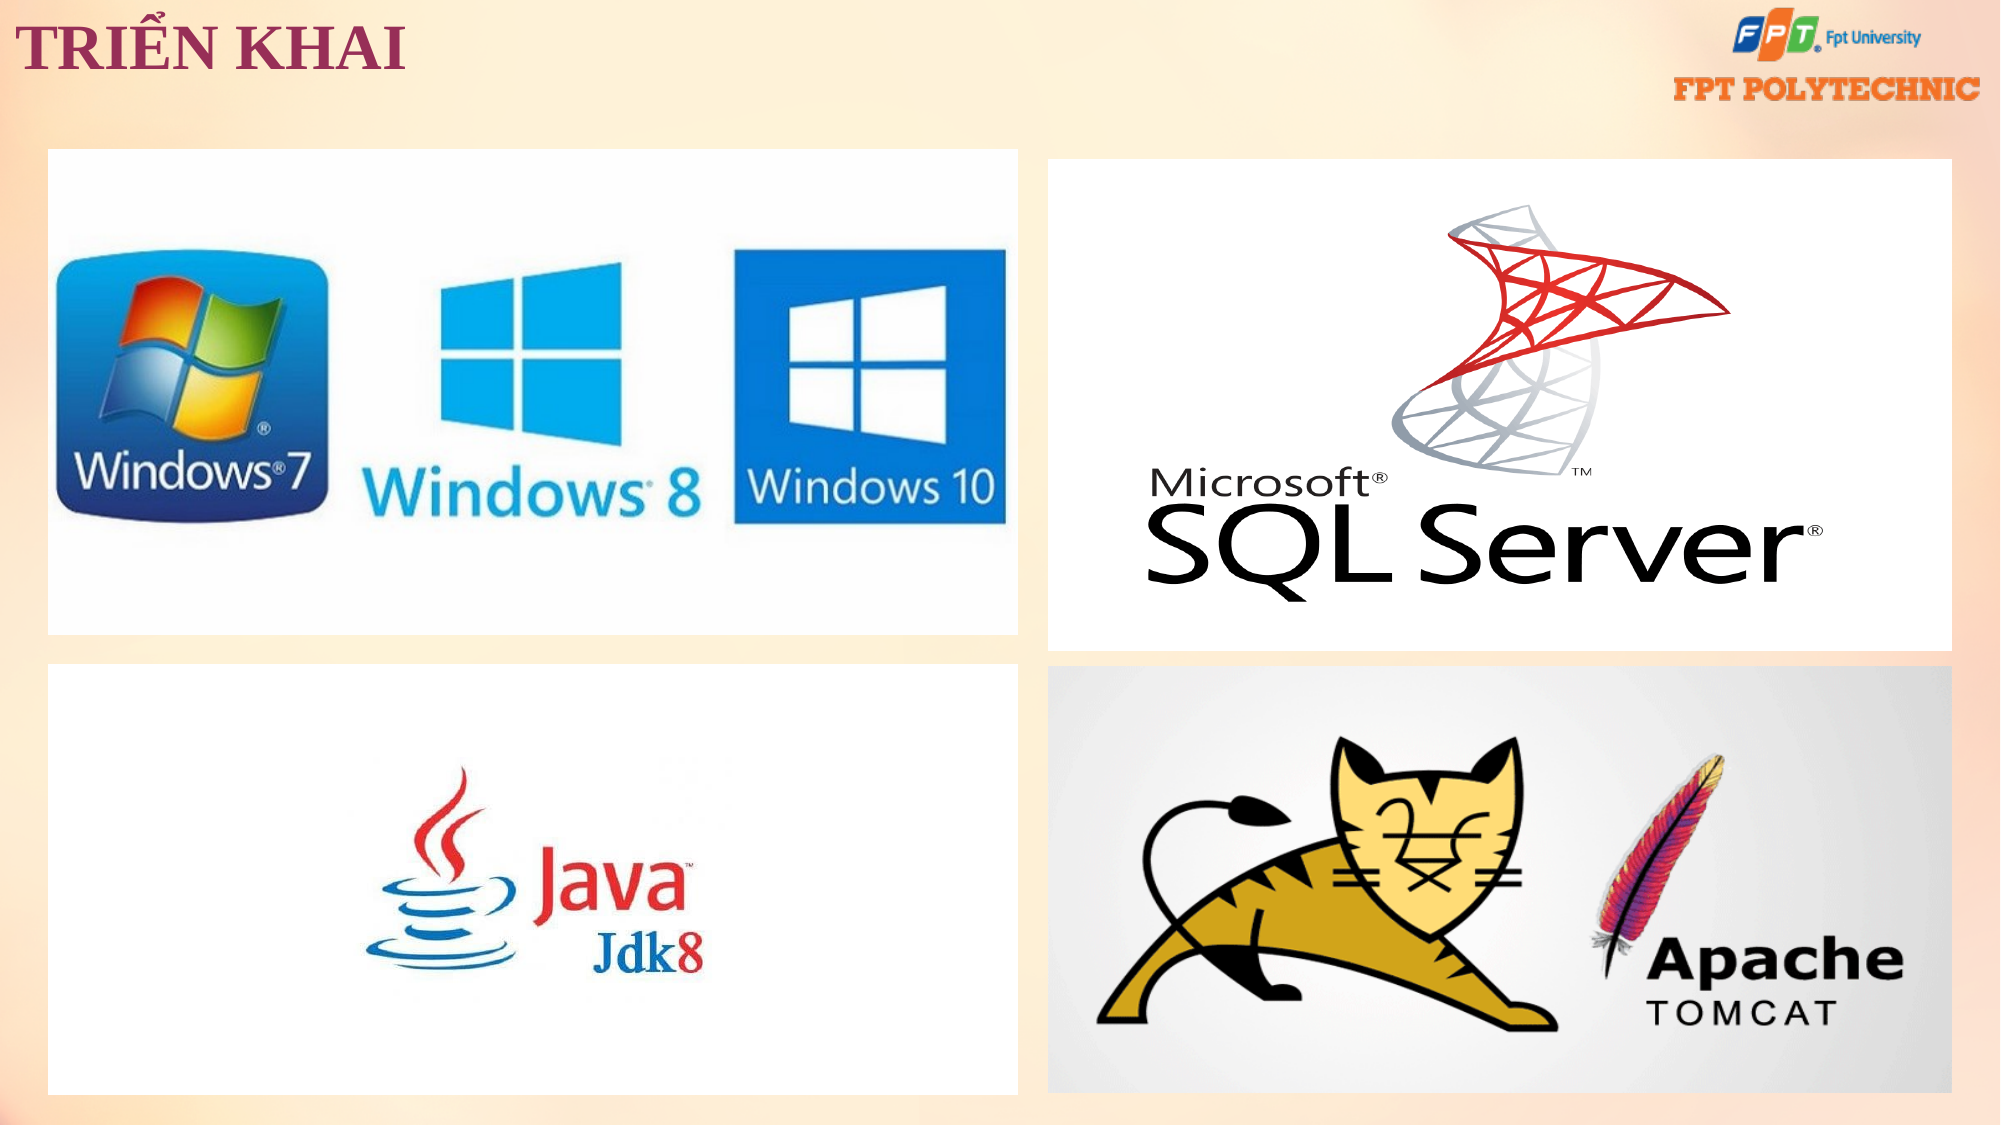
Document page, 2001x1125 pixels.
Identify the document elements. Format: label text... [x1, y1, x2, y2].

picture [0, 0, 2001, 1125]
text_box TRIỂN KHAI [0, 0, 431, 91]
